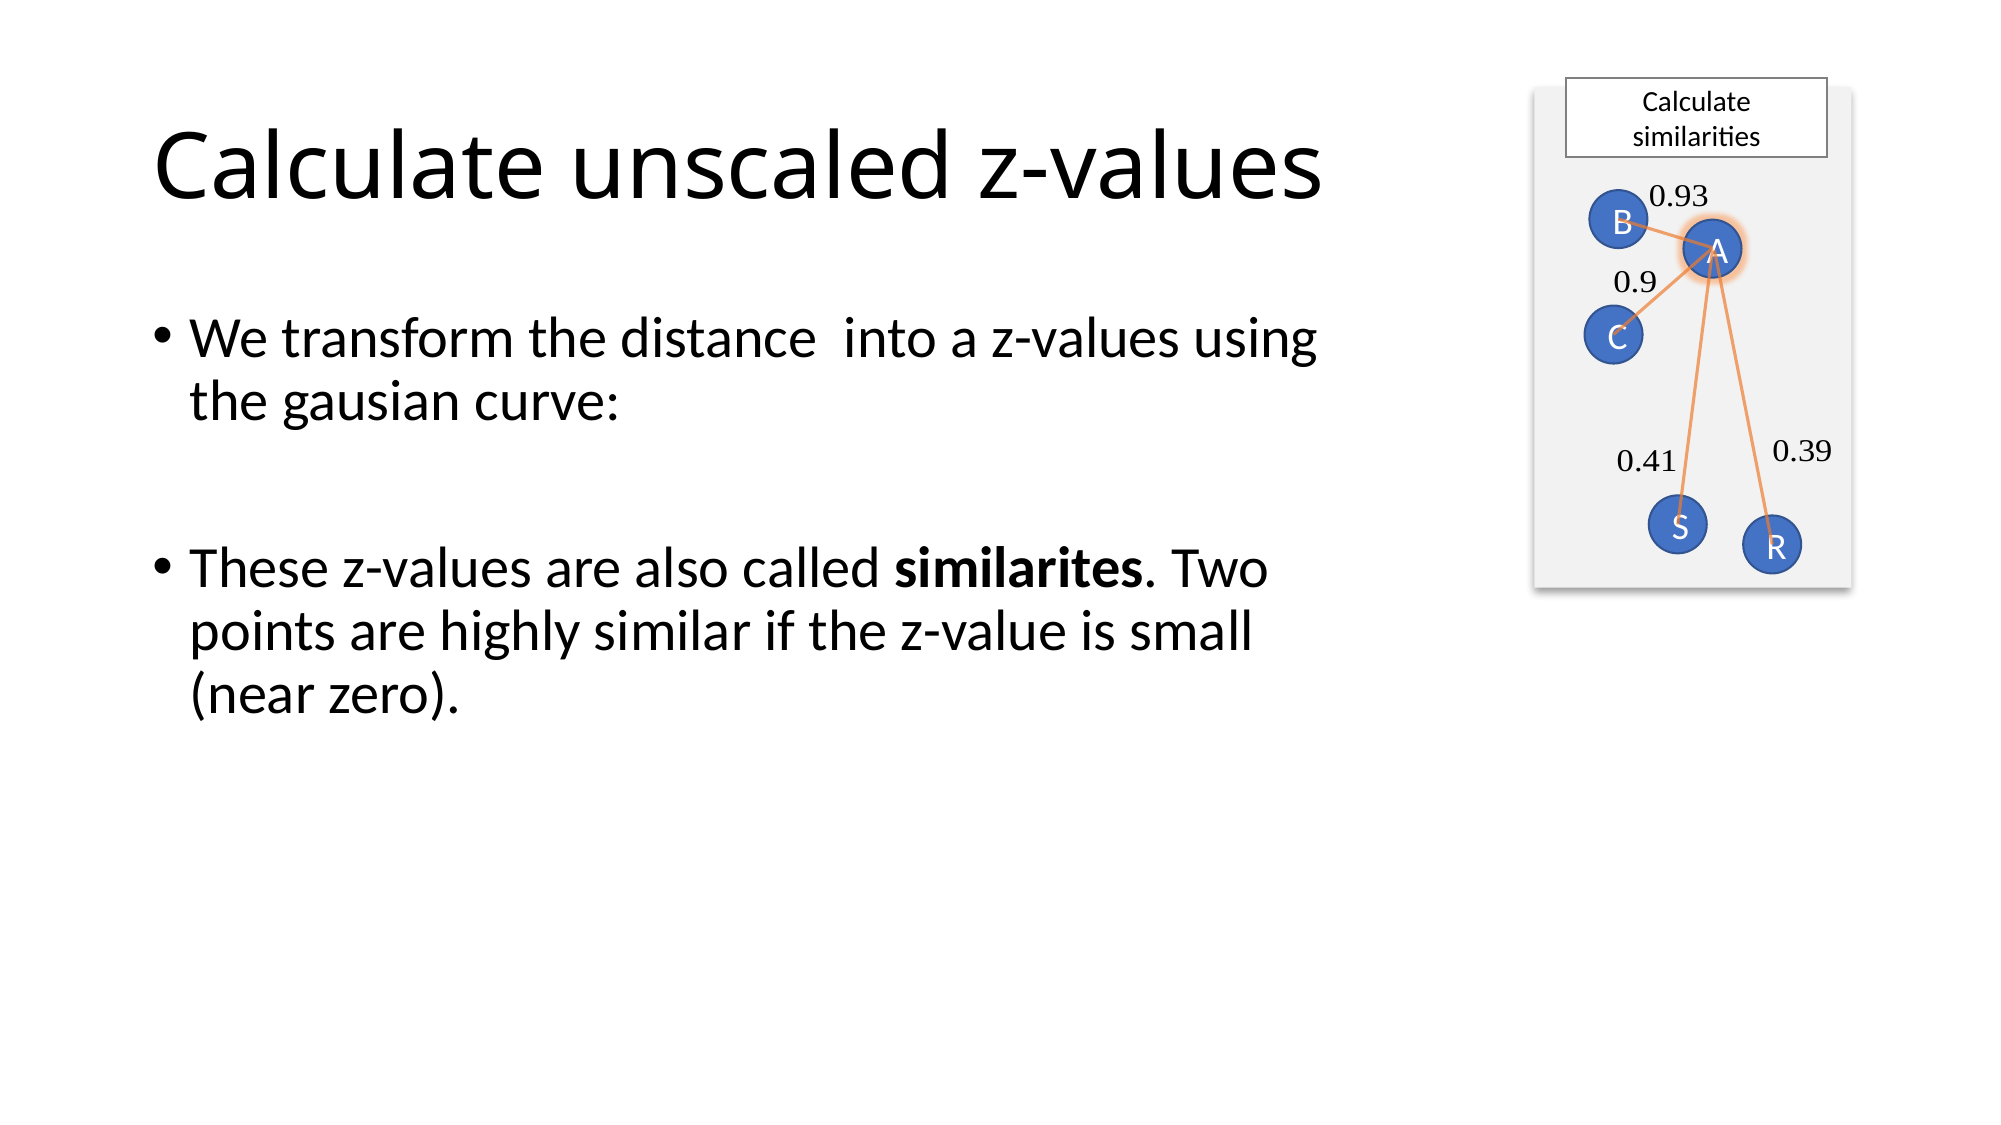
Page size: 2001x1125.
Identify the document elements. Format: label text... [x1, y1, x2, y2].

text_box [1533, 86, 1852, 589]
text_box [1613, 247, 1713, 335]
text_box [1618, 219, 1713, 247]
text_box C [1583, 304, 1644, 365]
text_box S [1647, 494, 1708, 555]
text_box B [1588, 189, 1649, 249]
text_box Calculate similarities [1565, 77, 1828, 158]
title Calculate unscaled z-values [137, 59, 1863, 278]
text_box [1714, 250, 1773, 545]
text_box R [1742, 514, 1803, 575]
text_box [1677, 250, 1713, 525]
text_box A [1707, 218, 1743, 250]
